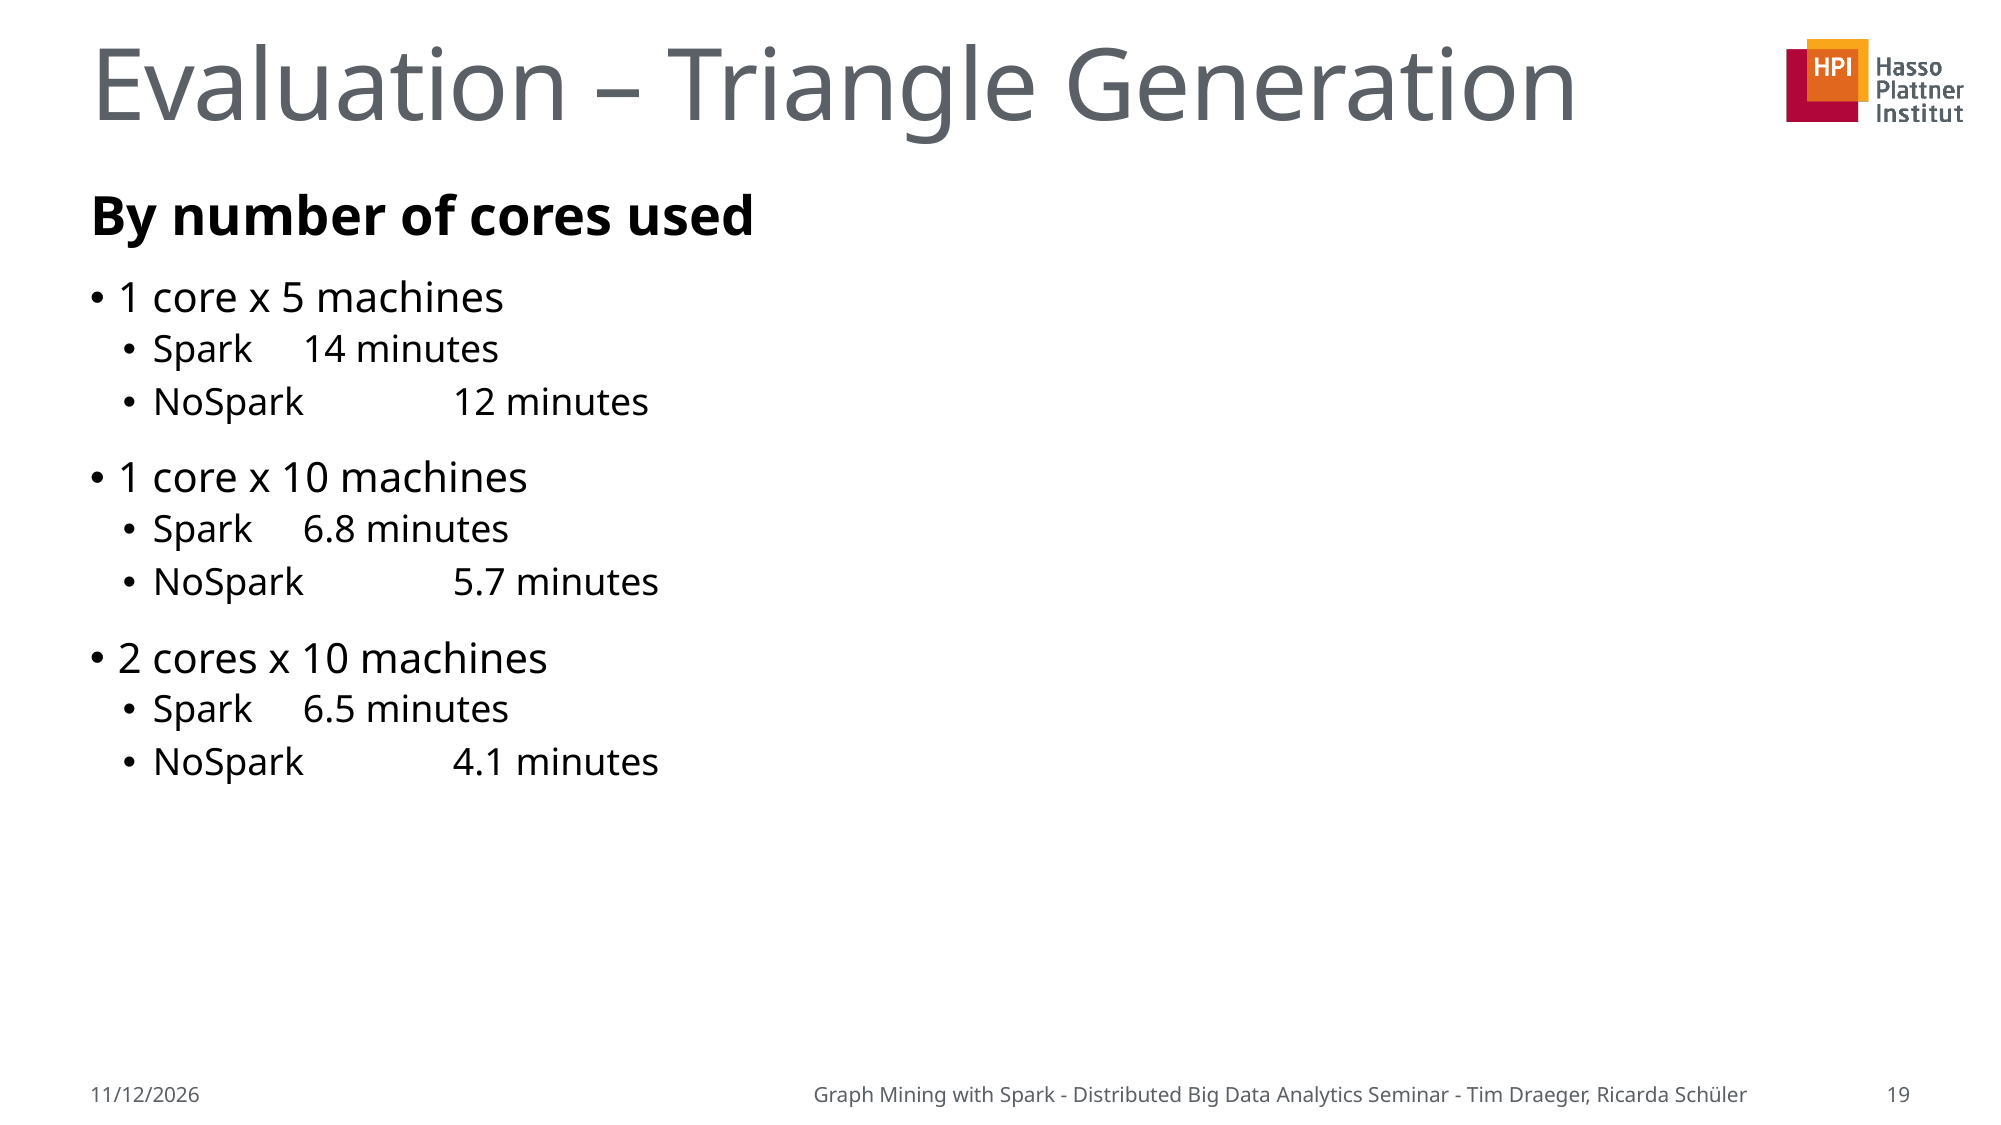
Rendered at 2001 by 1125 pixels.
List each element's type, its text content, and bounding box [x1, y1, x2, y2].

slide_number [75, 1065, 233, 1125]
slide_number 19 [1768, 1065, 1926, 1125]
picture [1784, 35, 1966, 124]
footer Graph Mining with Spark - Distributed Big Data Analytics Seminar - Tim Draeger, Ricarda Schüler [238, 1065, 1763, 1125]
title Evaluation – Triangle Generation [75, 0, 1732, 149]
text_box By number of cores used 1 core x 5 machines Spark 14 minutes NoSpark 12 minutes 1 core x 10 machines Spark 6.8 minutes NoSpark 5.7 minutes 2 cores x 10 machines Spark 6.5 minutes NoSpark 4.1 minutes [75, 181, 1906, 1033]
